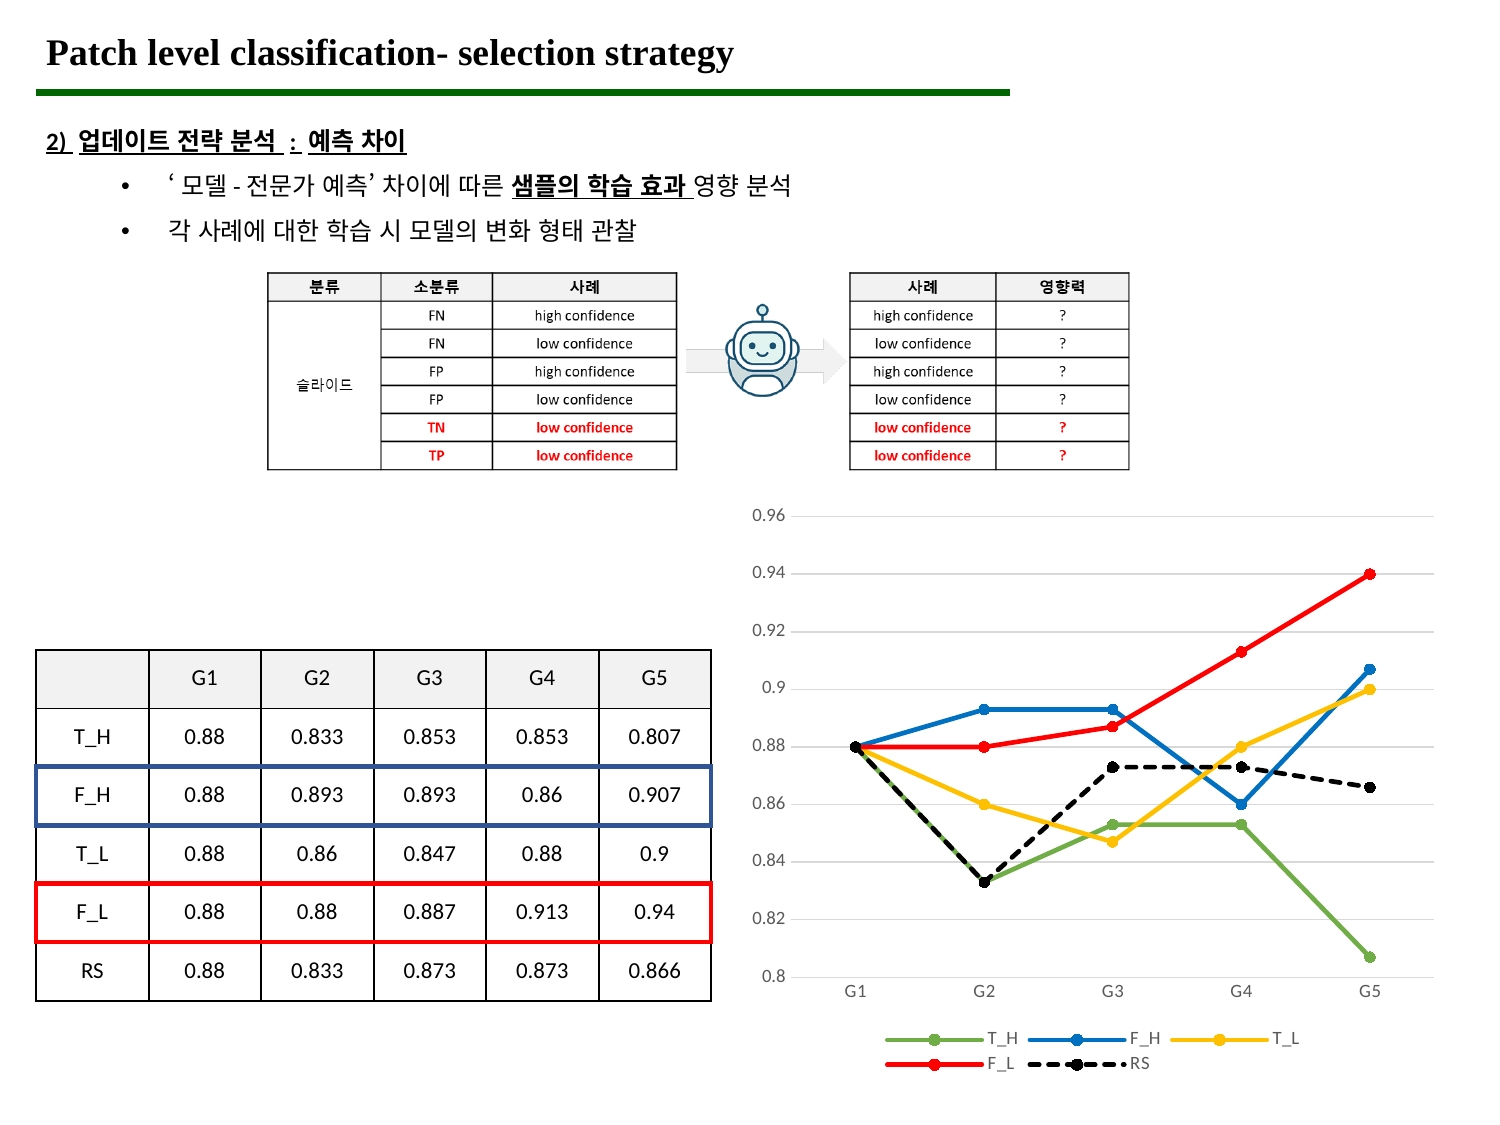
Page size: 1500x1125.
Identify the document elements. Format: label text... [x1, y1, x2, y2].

table_cell 0.873 [375, 943, 485, 1000]
table_cell 0.88 [150, 709, 260, 766]
table_header G5 [600, 651, 710, 708]
table_cell 0.807 [600, 709, 710, 766]
table_cell 0.88 [150, 826, 260, 882]
table_header G4 [487, 651, 598, 708]
table_cell 0.873 [487, 943, 598, 1000]
text_box Patch level classification- selection strategy [31, 20, 1094, 81]
table_cell 0.853 [487, 709, 598, 766]
table_header G2 [262, 651, 373, 708]
table_cell 0.88 [150, 943, 260, 1000]
table_cell T_H [37, 709, 148, 766]
table_cell 0.847 [375, 826, 485, 882]
table_cell RS [37, 943, 148, 1000]
picture [267, 272, 1130, 474]
text_box 2) 업데이트 전략 분석 : 예측 차이 ‘모델-전문가 예측’ 차이에 따른 샘플의 학습 효과 영향 분석 각 사례에 대한 학습 시 모델의 변화 형태 관찰 [31, 103, 1183, 253]
table_cell 0.86 [262, 826, 373, 882]
chart [738, 495, 1449, 1081]
table_cell 0.853 [375, 709, 485, 766]
text_box [35, 882, 712, 943]
table_cell 0.833 [262, 709, 373, 766]
table_header [37, 651, 148, 708]
table_cell 0.88 [487, 826, 598, 882]
table_header G1 [150, 651, 260, 708]
table_cell 0.866 [600, 943, 710, 1000]
table_cell 0.833 [262, 943, 373, 1000]
text_box [35, 766, 712, 826]
table_cell T_L [37, 826, 148, 882]
table_cell 0.9 [600, 826, 710, 882]
table_header G3 [375, 651, 485, 708]
